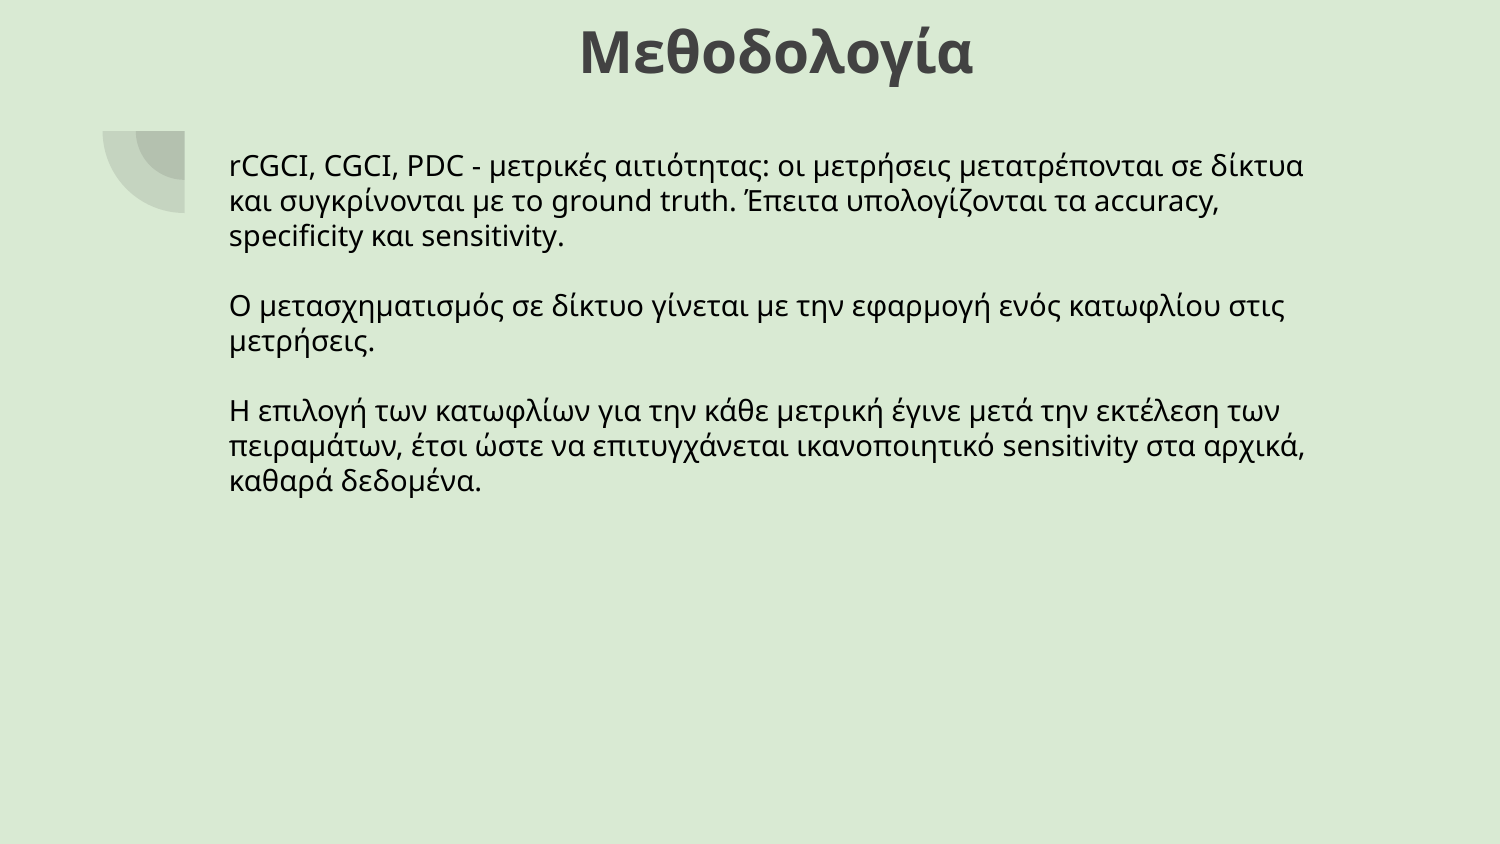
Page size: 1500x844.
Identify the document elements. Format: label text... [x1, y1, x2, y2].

title Μεθοδολογία [563, 0, 1217, 131]
list rCGCI, CGCI, PDC - μετρικές αιτιότητας: οι μετρήσεις μετατρέπονται σε δίκτυα και συγκρίνονται με το ground truth. Έπειτα υπολογίζονται τα accuracy, specificity και sensitivity. Ο μετασχηματισμός σε δίκτυο γίνεται με την εφαρμογή ενός κατωφλίου στις μετρήσεις. Η επιλογή των κατωφλίων για την κάθε μετρική έγινε μετά την εκτέλεση των πειραμάτων, έτσι ώστε να επιτυγχάνεται ικανοποιητικό sensitivity στα αρχικά, καθαρά δεδομένα. [213, 131, 1368, 549]
